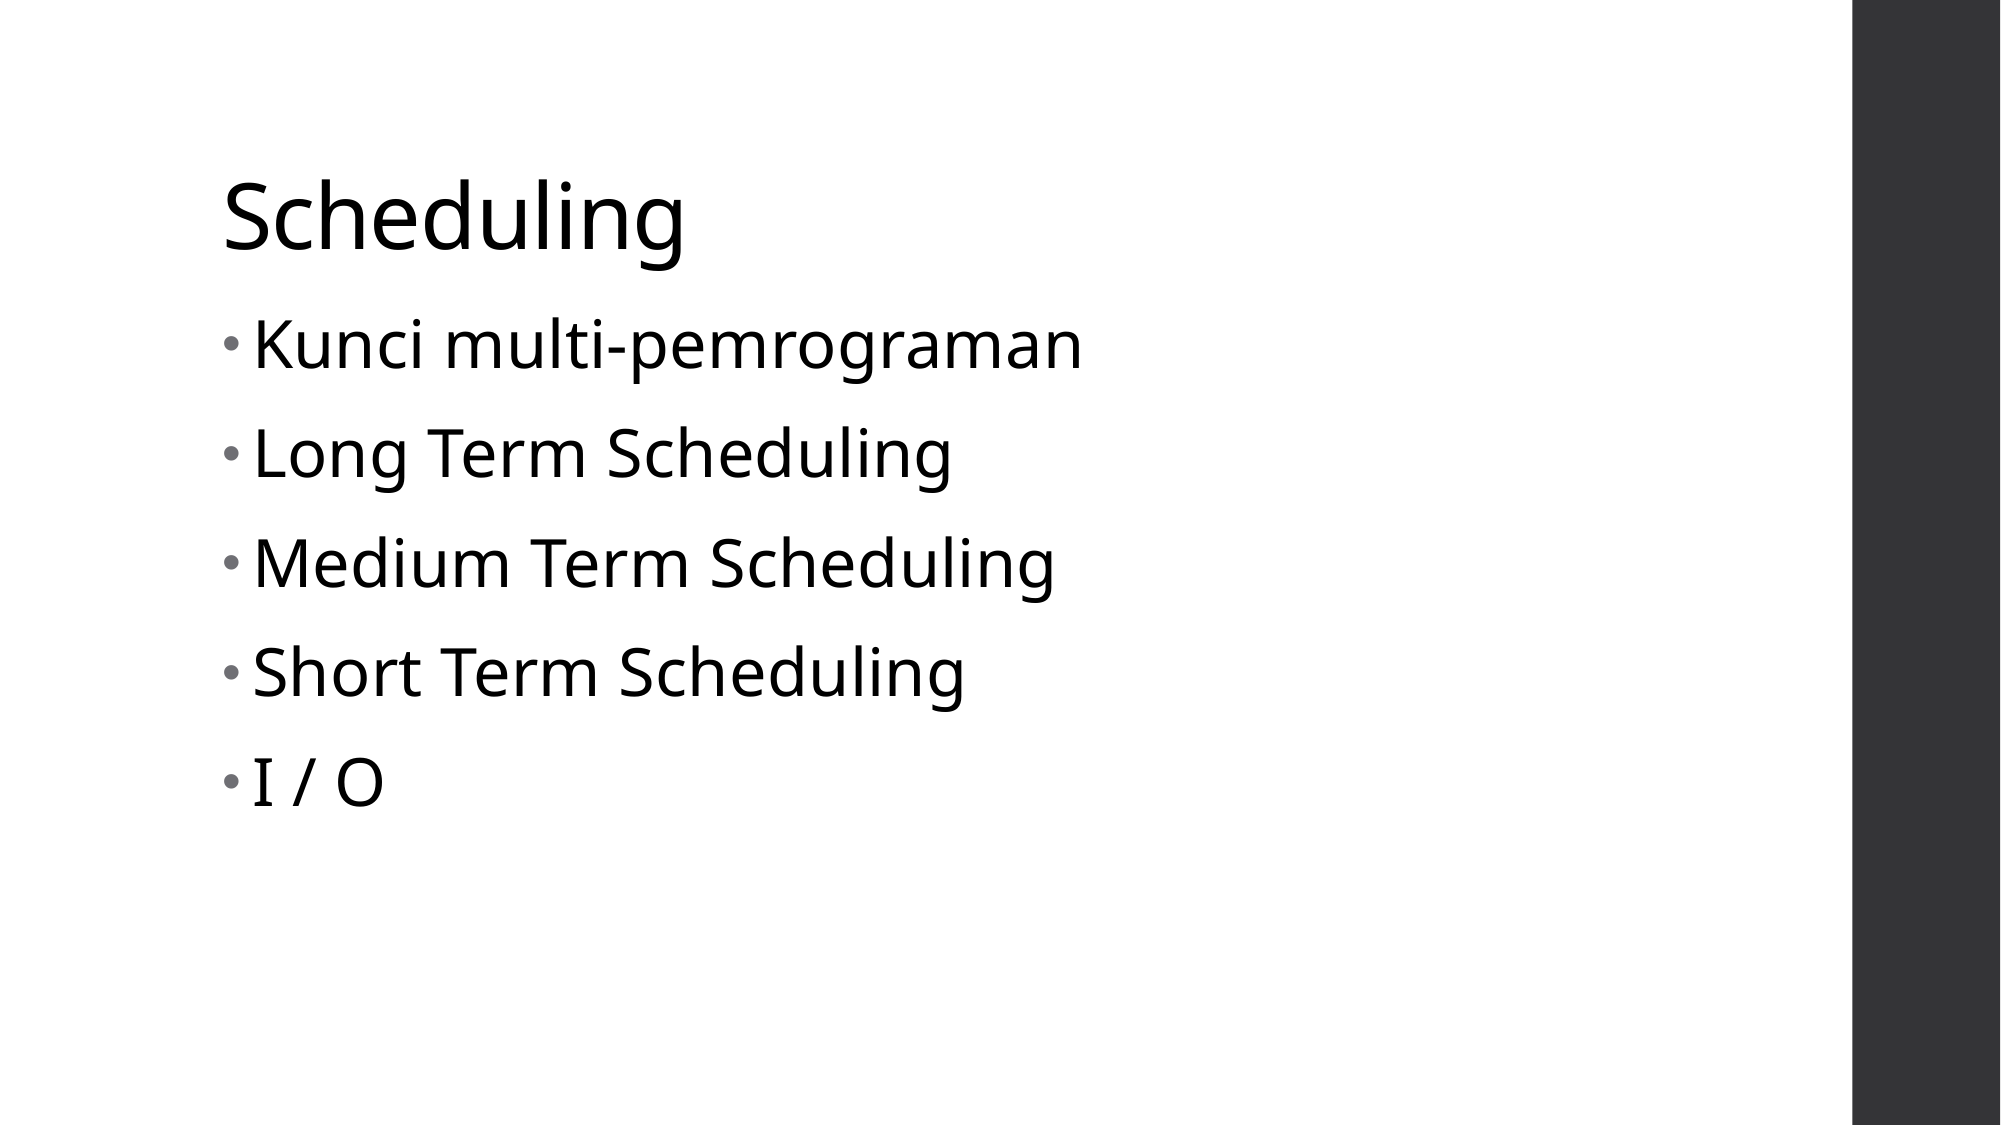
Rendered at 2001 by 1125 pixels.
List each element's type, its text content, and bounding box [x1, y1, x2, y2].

list Kunci multi-pemrograman Long Term Scheduling Medium Term Scheduling Short Term Scheduling I / O [206, 299, 1617, 1014]
title Scheduling [206, 60, 1797, 278]
